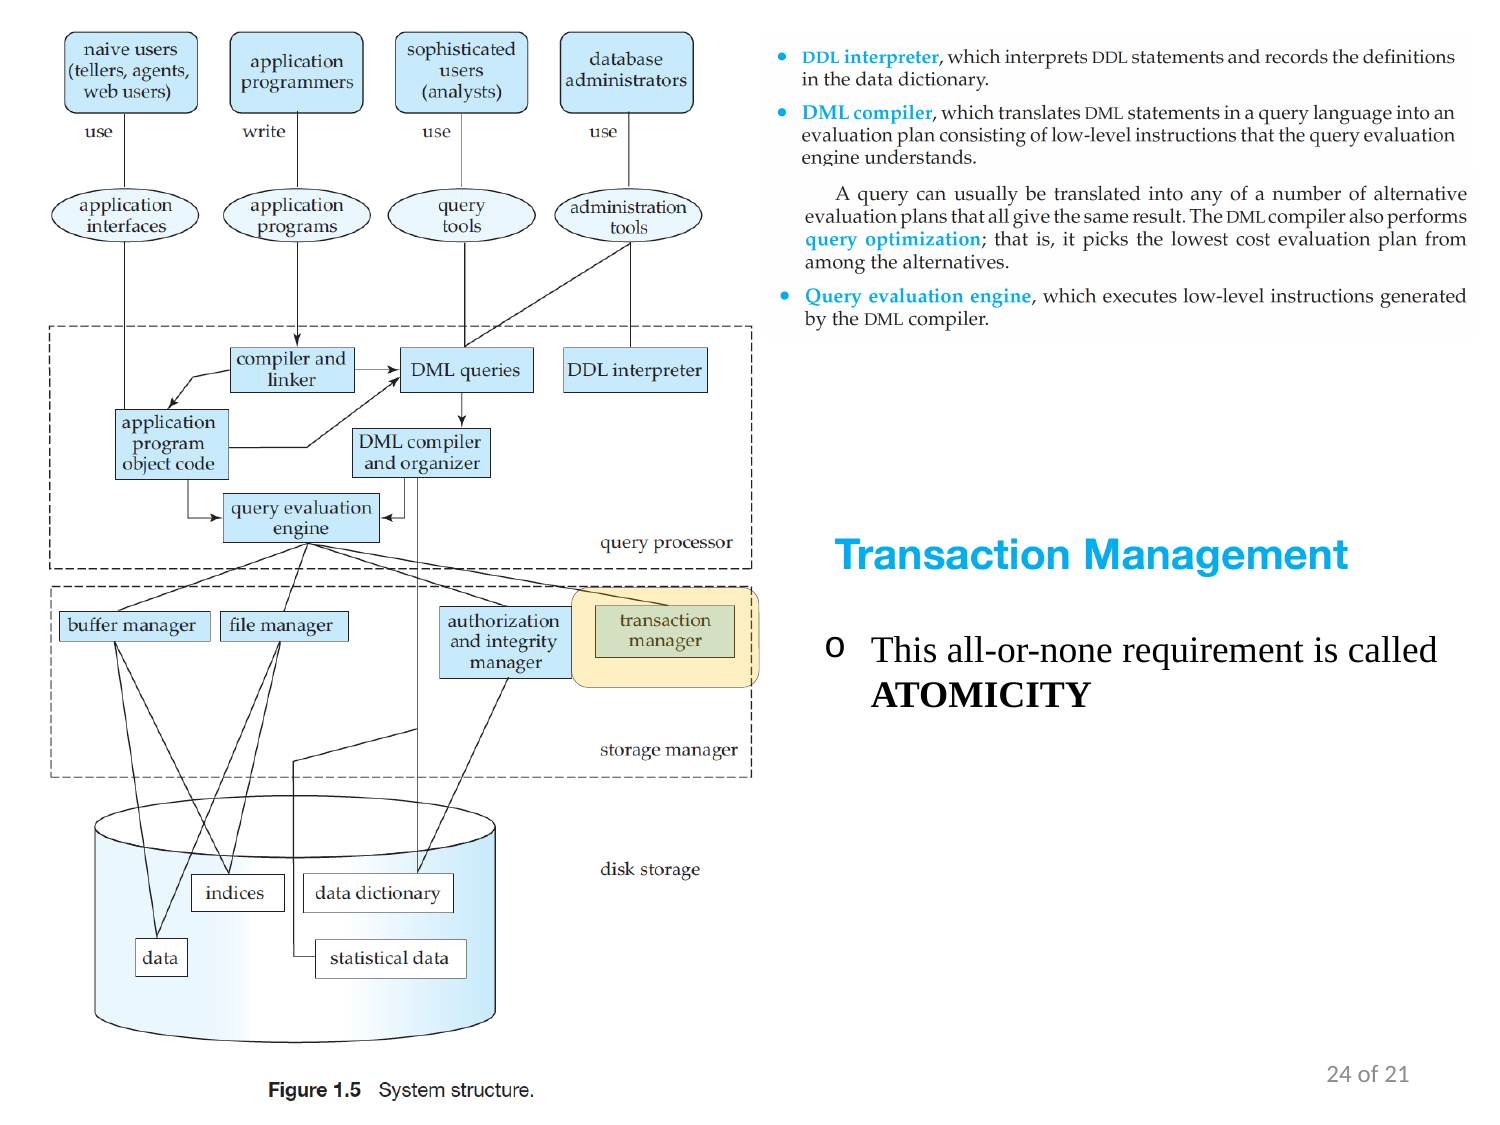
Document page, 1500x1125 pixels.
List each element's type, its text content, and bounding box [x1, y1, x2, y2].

text_box This all-or-none requirement is called atomicity [809, 617, 1500, 722]
picture [762, 37, 1476, 341]
slide_number 24 of 21 [1074, 1042, 1425, 1103]
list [12, 5, 788, 1107]
picture [809, 529, 1424, 596]
